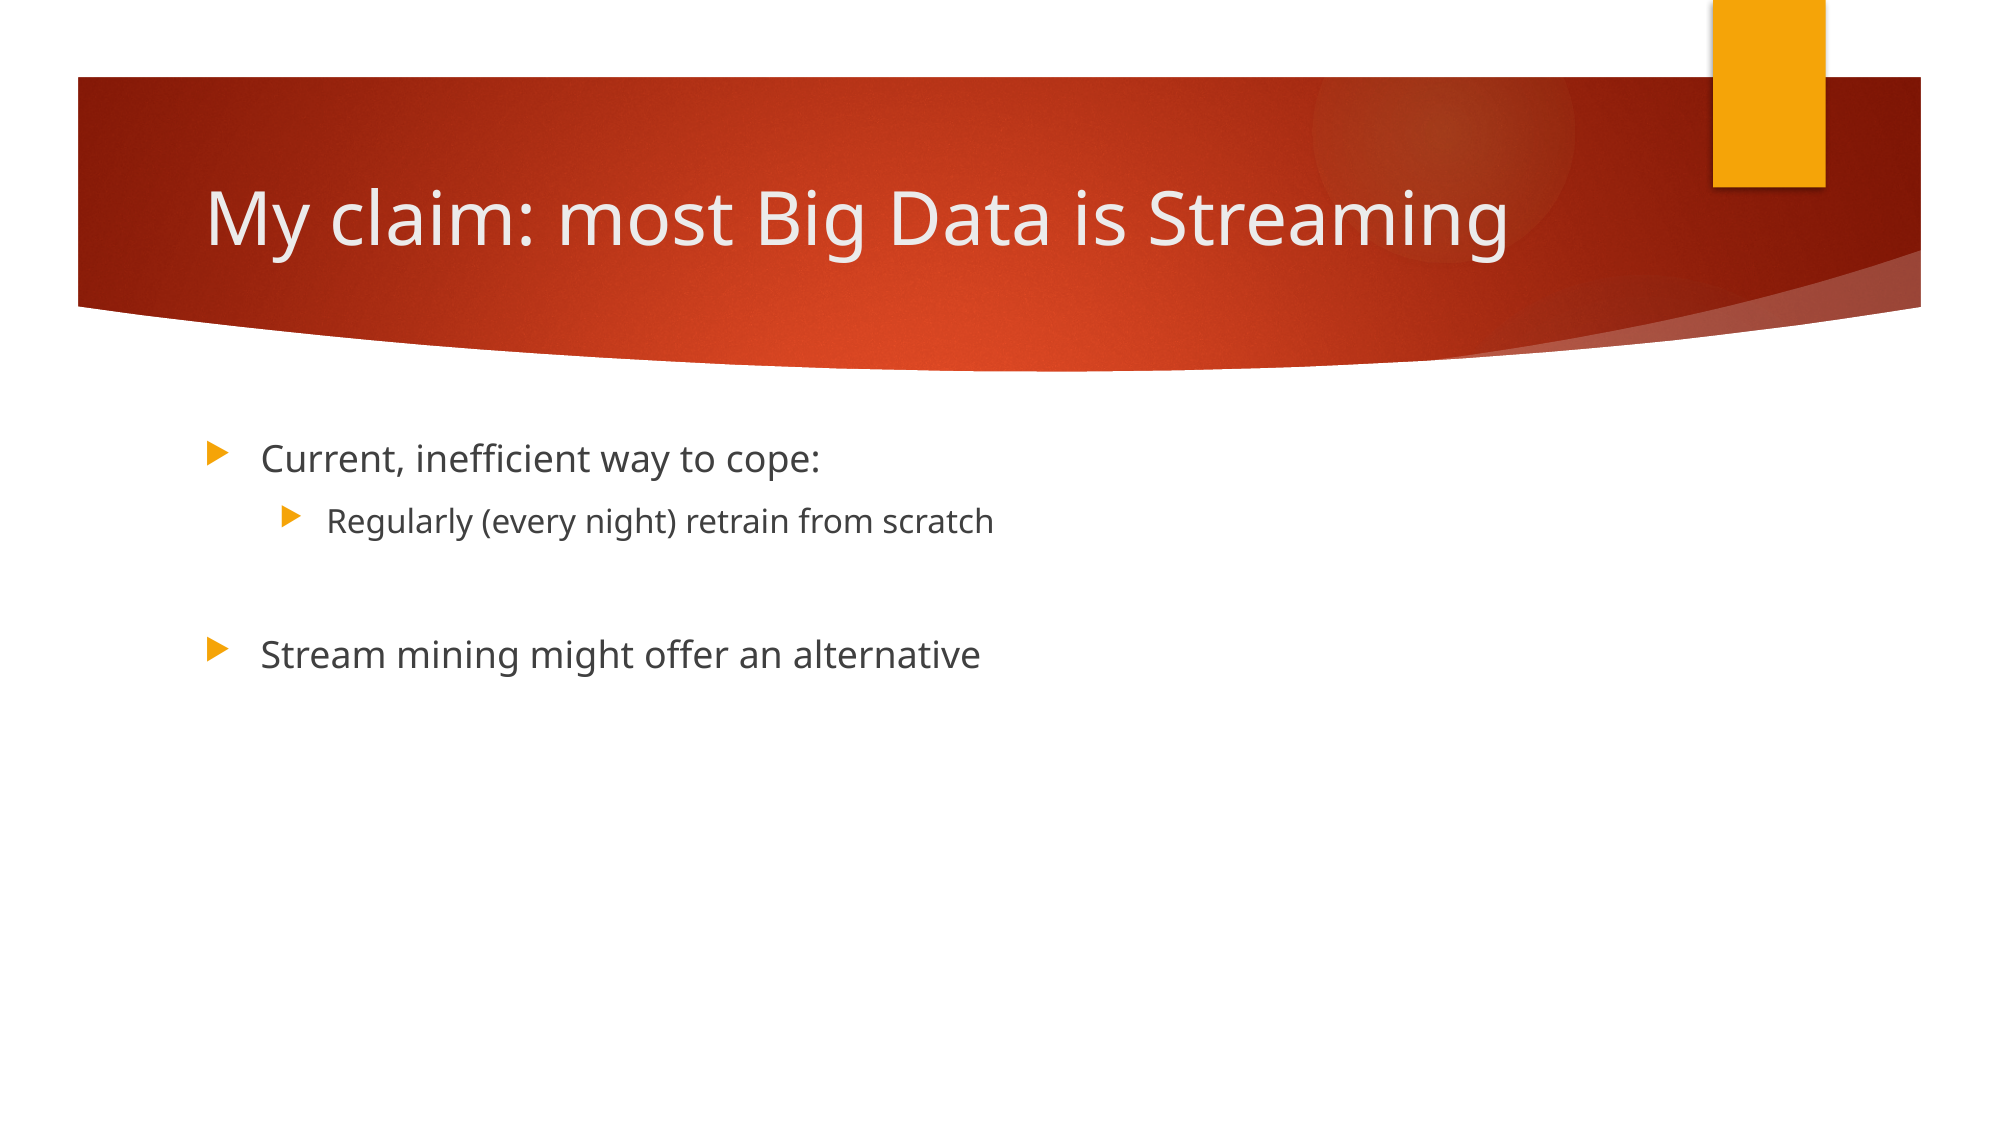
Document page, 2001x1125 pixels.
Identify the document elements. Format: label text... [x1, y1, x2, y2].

list Current, inefficient way to cope: Regularly (every night) retrain from scratch Stream mining might offer an alternative [189, 427, 1627, 988]
title My claim: most Big Data is Streaming [189, 155, 1627, 275]
